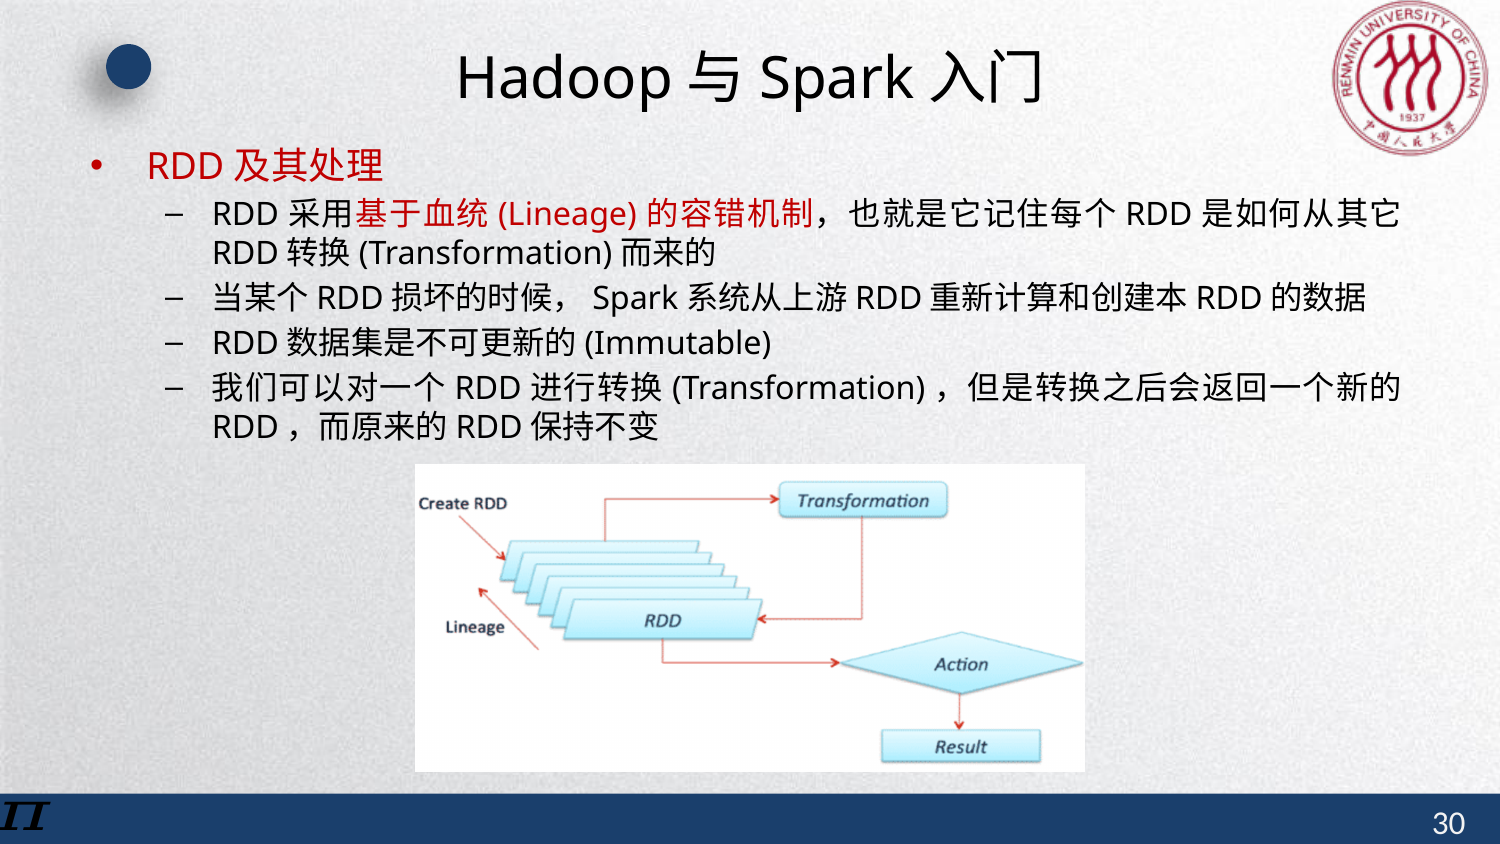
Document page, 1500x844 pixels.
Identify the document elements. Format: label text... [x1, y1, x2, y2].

title Hadoop与Spark入门 [75, 33, 1425, 116]
picture [0, 0, 1500, 793]
list RDD及其处理 RDD采用基于血统(Lineage)的容错机制，也就是它记住每个RDD是如何从其它RDD转换(Transformation)而来的 当某个RDD损坏的时候，Spark系统从上游RDD重新计算和创建本RDD的数据 RDD数据集是不可更新的(Immutable) 我们可以对一个RDD进行转换(Transformation)，但是转换之后会返回一个新的RDD，而原来的RDD保持不变 [75, 134, 1425, 781]
